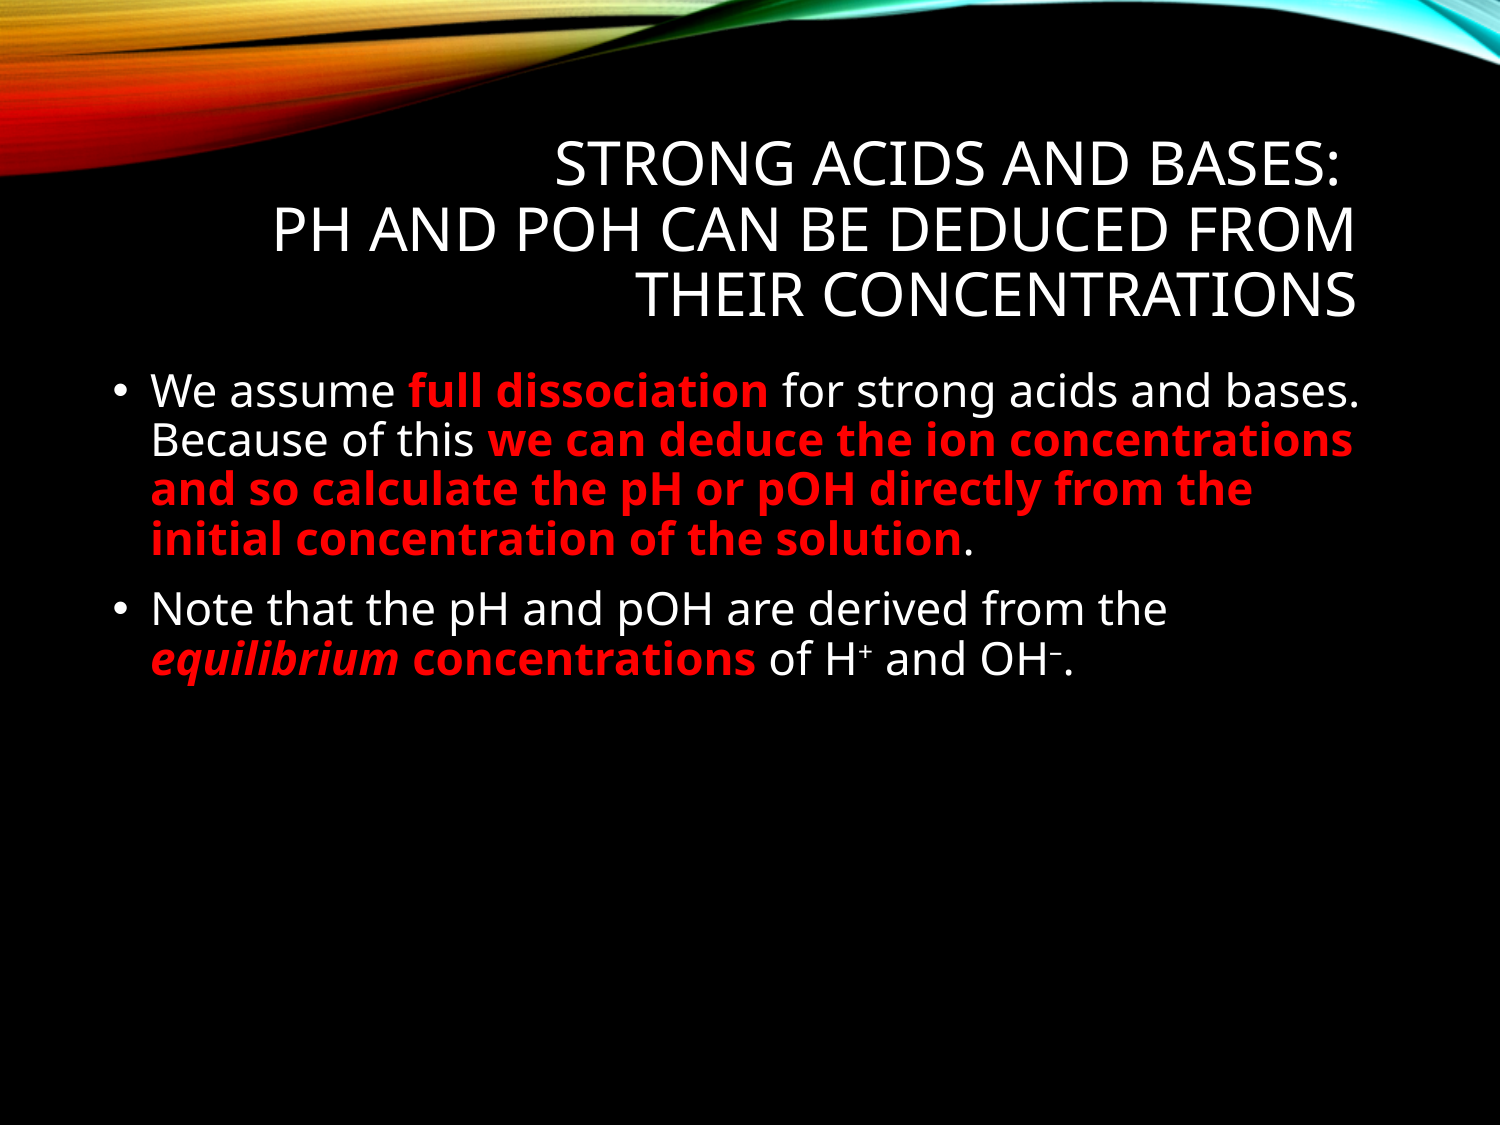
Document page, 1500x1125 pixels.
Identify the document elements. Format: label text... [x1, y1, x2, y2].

picture [0, 0, 1500, 178]
list We assume full dissociation for strong acids and bases. Because of this we can deduce the ion concentrations and so calculate the pH or pOH directly from the initial concentration of the solution. Note that the pH and pOH are derived from the equilibrium concentrations of H+ and OH–. [97, 360, 1403, 1028]
title Strong acids and bases: pH and pOH can be deduced from their concentrations [97, 125, 1374, 338]
